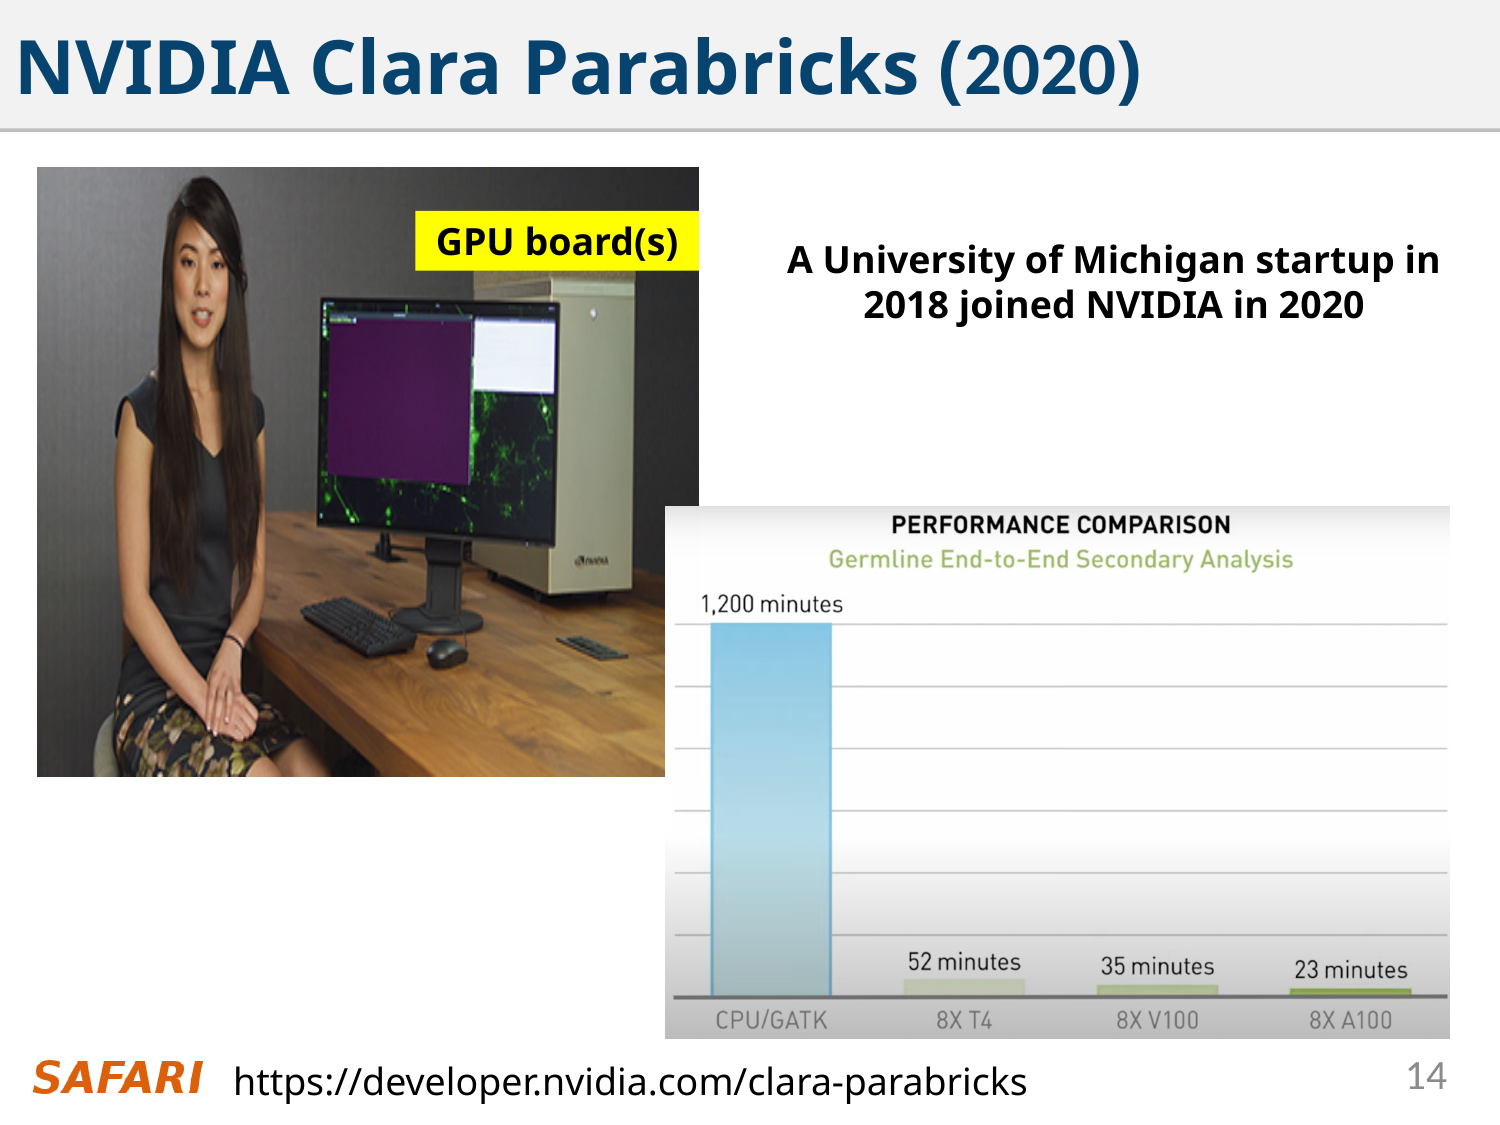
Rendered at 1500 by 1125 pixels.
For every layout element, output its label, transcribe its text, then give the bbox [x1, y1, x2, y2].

text_box A University of Michigan startup in 2018 joined NVIDIA in 2020 [733, 228, 1496, 334]
title NVIDIA Clara Parabricks (2020) [0, 0, 1500, 129]
picture [31, 1051, 209, 1104]
text_box https://developer.nvidia.com/clara-parabricks [218, 1050, 1187, 1116]
picture [37, 167, 1451, 1039]
